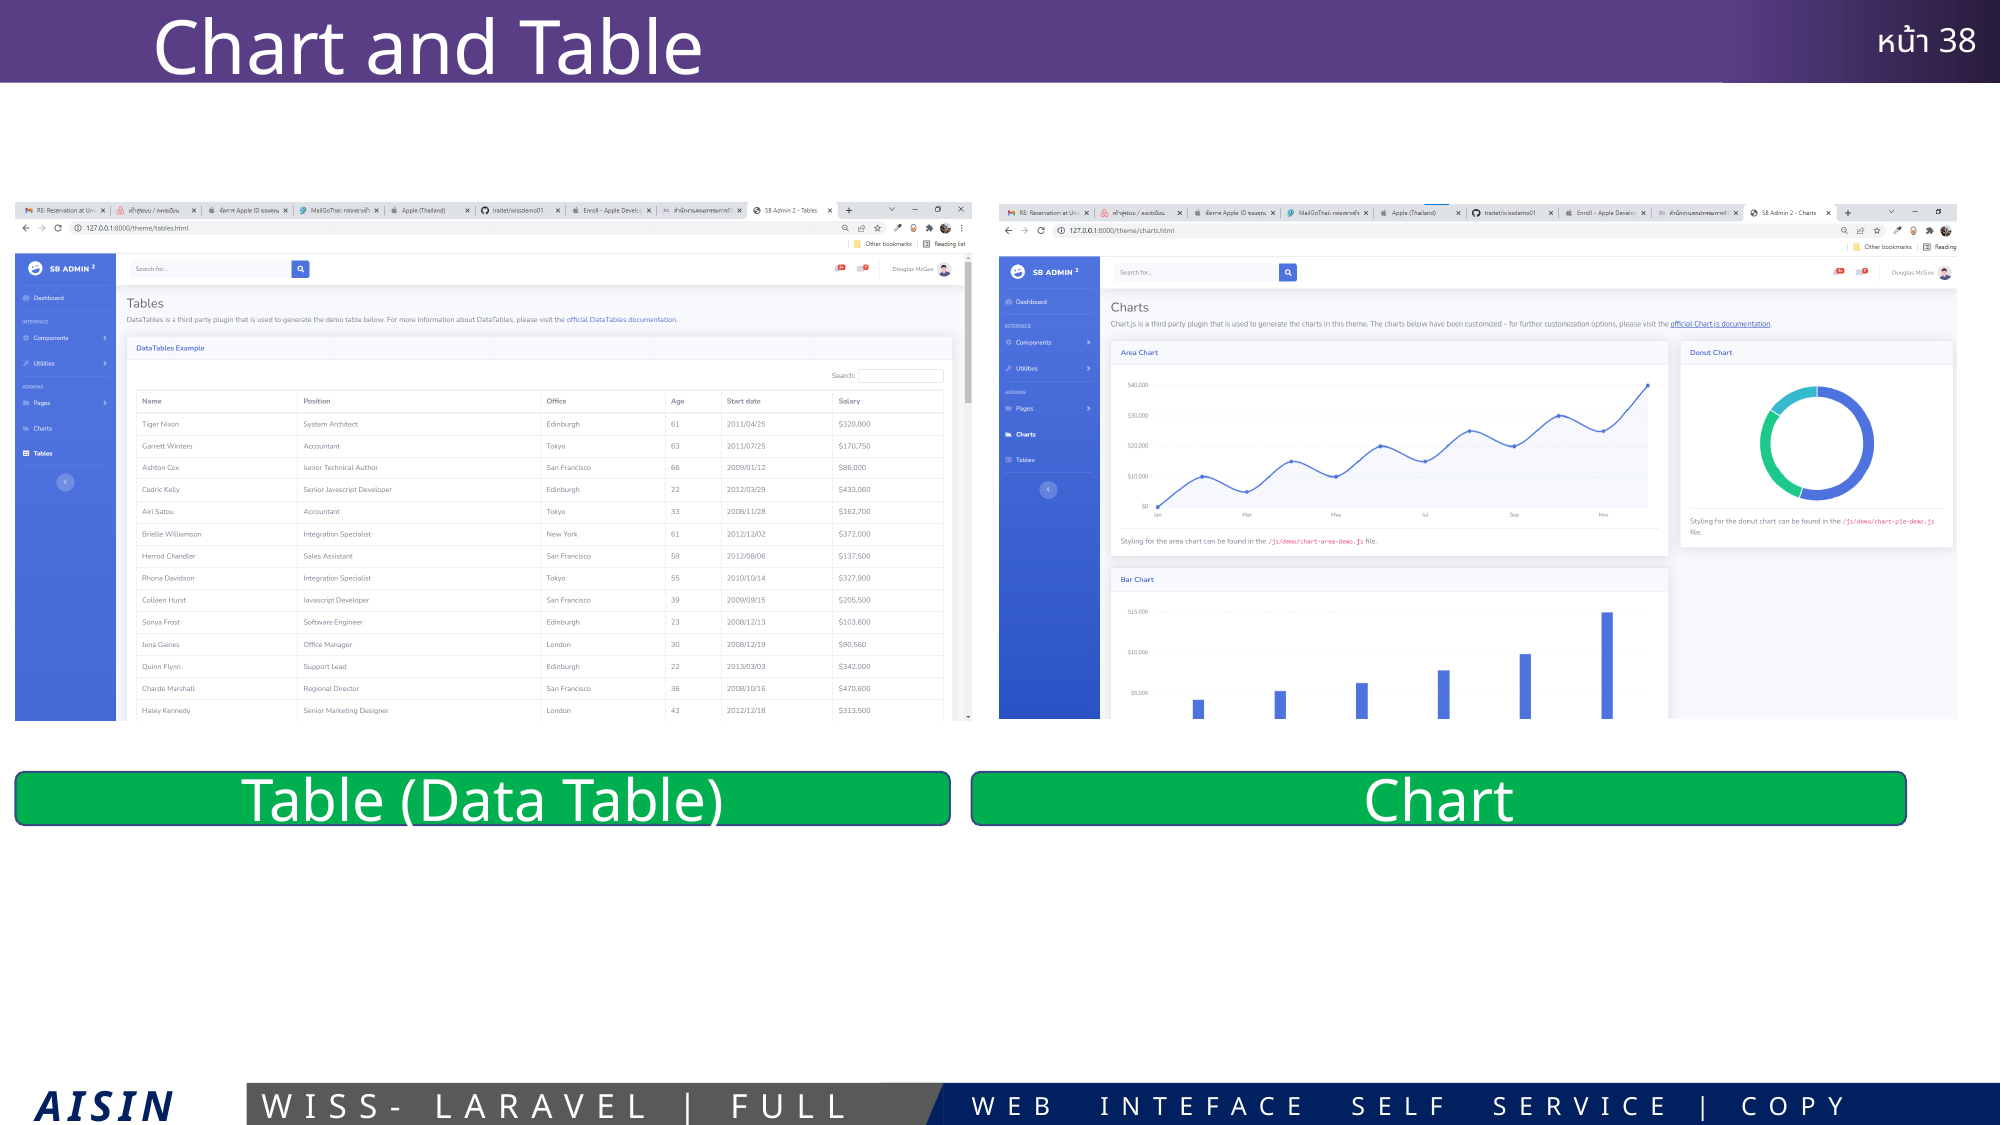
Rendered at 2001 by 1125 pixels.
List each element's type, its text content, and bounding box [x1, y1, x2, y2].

picture [999, 204, 1957, 719]
picture [15, 202, 972, 722]
title Chart and Table [137, 0, 1863, 99]
text_box Chart [970, 770, 1908, 827]
text_box Table (Data Table) [14, 770, 951, 827]
